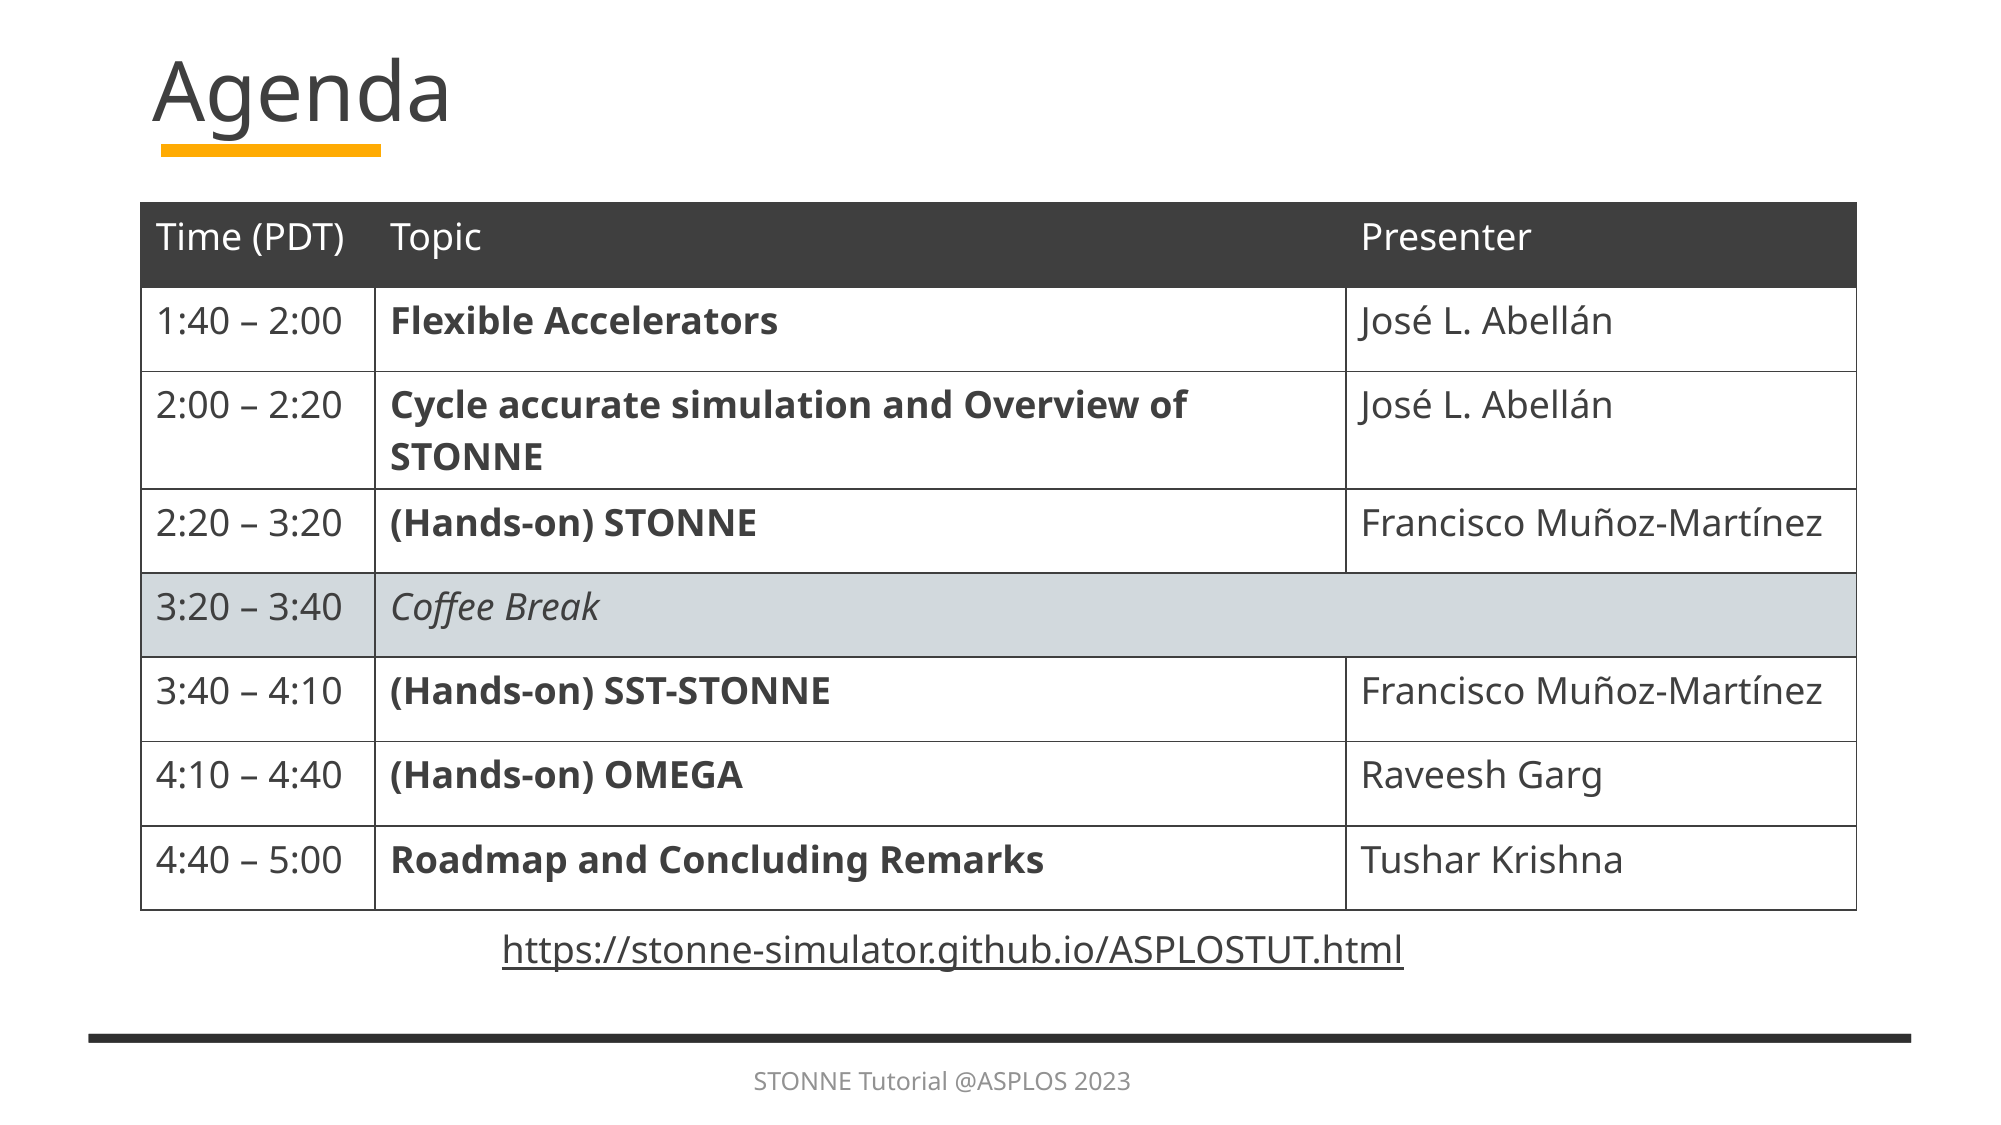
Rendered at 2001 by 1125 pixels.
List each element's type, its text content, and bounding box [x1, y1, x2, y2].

table_cell 1:40 – 2:00 [142, 288, 374, 371]
table_header Presenter [1347, 204, 1856, 286]
table_cell Tushar Krishna [1347, 827, 1856, 909]
table_cell Francisco Muñoz-Martínez [1347, 490, 1856, 572]
table_cell (Hands-on) SST-STONNE [376, 658, 1345, 741]
table_header Time (PDT) [142, 204, 374, 286]
text_box https://stonne-simulator.github.io/ASPLOSTUT.html [486, 918, 1514, 985]
table_cell José L. Abellán [1347, 288, 1856, 371]
table_cell 2:00 – 2:20 [142, 372, 374, 488]
title Agenda [137, 42, 1863, 151]
footer STONNE Tutorial @ASPLOS 2023 [339, 1050, 1566, 1111]
table_cell Cycle accurate simulation and Overview of STONNE [376, 372, 1345, 488]
table_cell 3:40 – 4:10 [142, 658, 374, 741]
table_cell Coffee Break [376, 574, 1856, 656]
table_cell Roadmap and Concluding Remarks [376, 827, 1345, 909]
table_cell 2:20 – 3:20 [142, 490, 374, 572]
table_cell (Hands-on) STONNE [376, 490, 1345, 572]
table_cell 3:20 – 3:40 [142, 574, 374, 656]
table_cell 4:40 – 5:00 [142, 827, 374, 909]
table_cell Francisco Muñoz-Martínez [1347, 658, 1856, 741]
table_cell (Hands-on) OMEGA [376, 742, 1345, 825]
table_cell 4:10 – 4:40 [142, 742, 374, 825]
table_header Topic [376, 204, 1345, 286]
table_cell Flexible Accelerators [376, 288, 1345, 371]
table_cell José L. Abellán [1347, 372, 1856, 488]
table_cell Raveesh Garg [1347, 742, 1856, 825]
